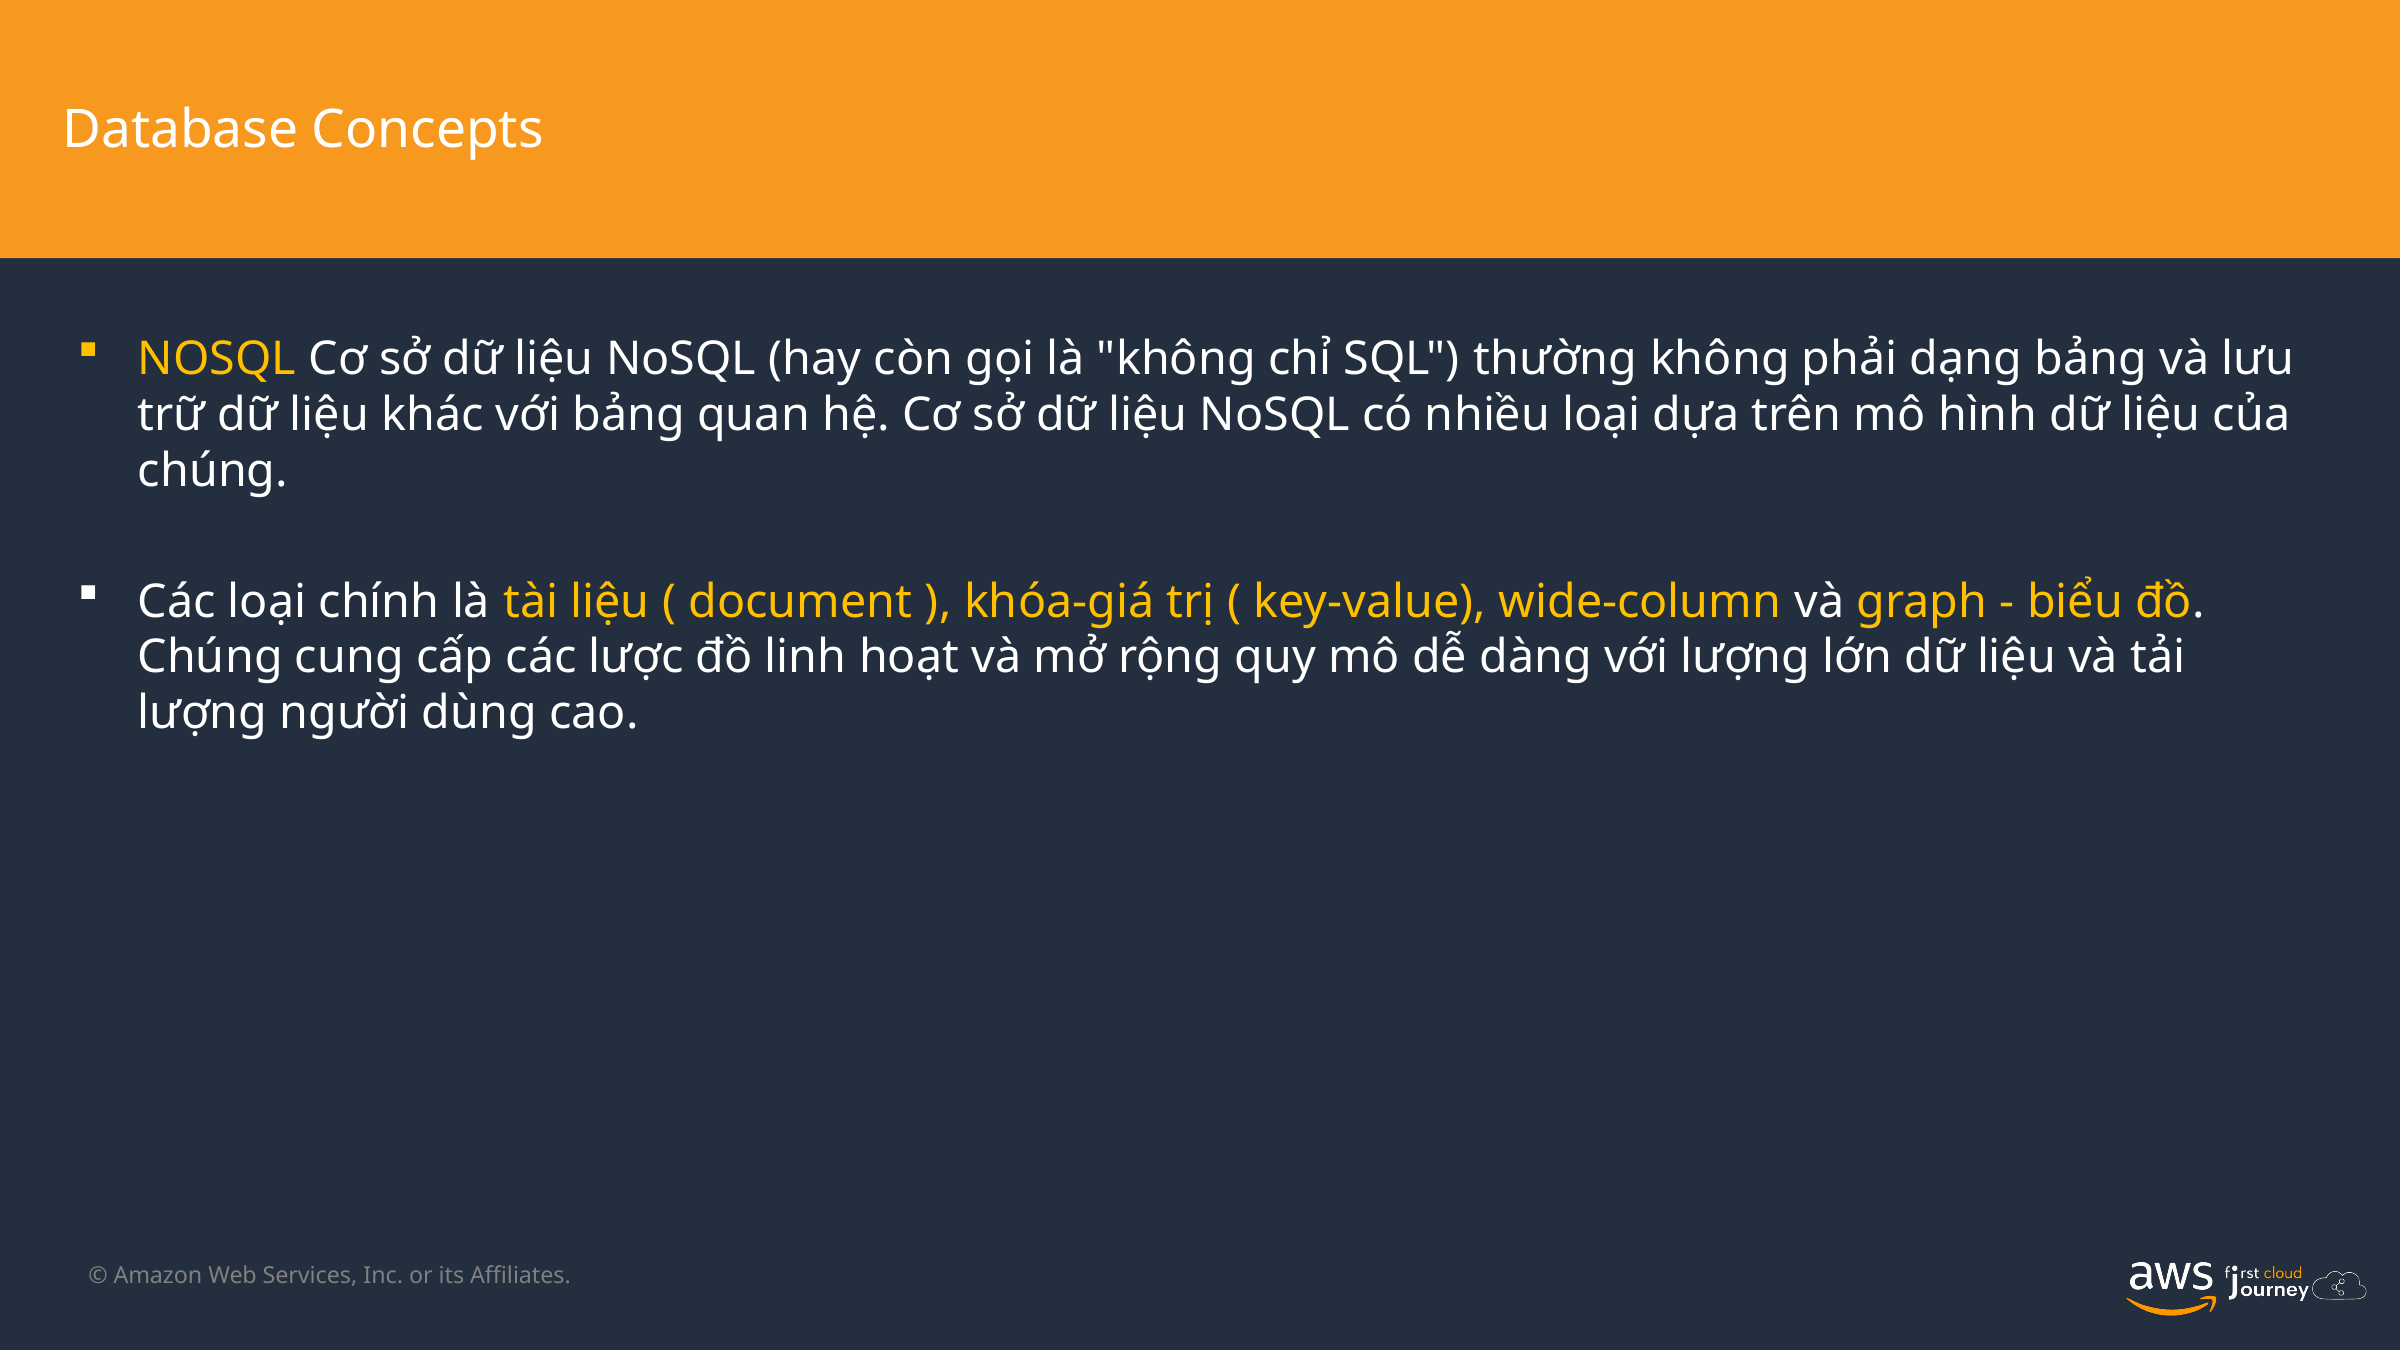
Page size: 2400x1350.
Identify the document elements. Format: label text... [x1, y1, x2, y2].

text_box Database Concepts [62, 93, 1877, 158]
list NOSQL Cơ sở dữ liệu NoSQL (hay còn gọi là "không chỉ SQL") thường không phải dạng bảng và lưu trữ dữ liệu khác với bảng quan hệ. Cơ sở dữ liệu NoSQL có nhiều loại dựa trên mô hình dữ liệu của chúng. Các loại chính là tài liệu ( document ), khóa-giá trị ( key-value), wide-column và graph - biểu đồ. Chúng cung cấp các lược đồ linh hoạt và mở rộng quy mô dễ dàng với lượng lớn dữ liệu và tải lượng người dùng cao. [62, 320, 2320, 1207]
picture [2080, 1123, 2400, 1350]
text_box [0, 0, 2400, 259]
